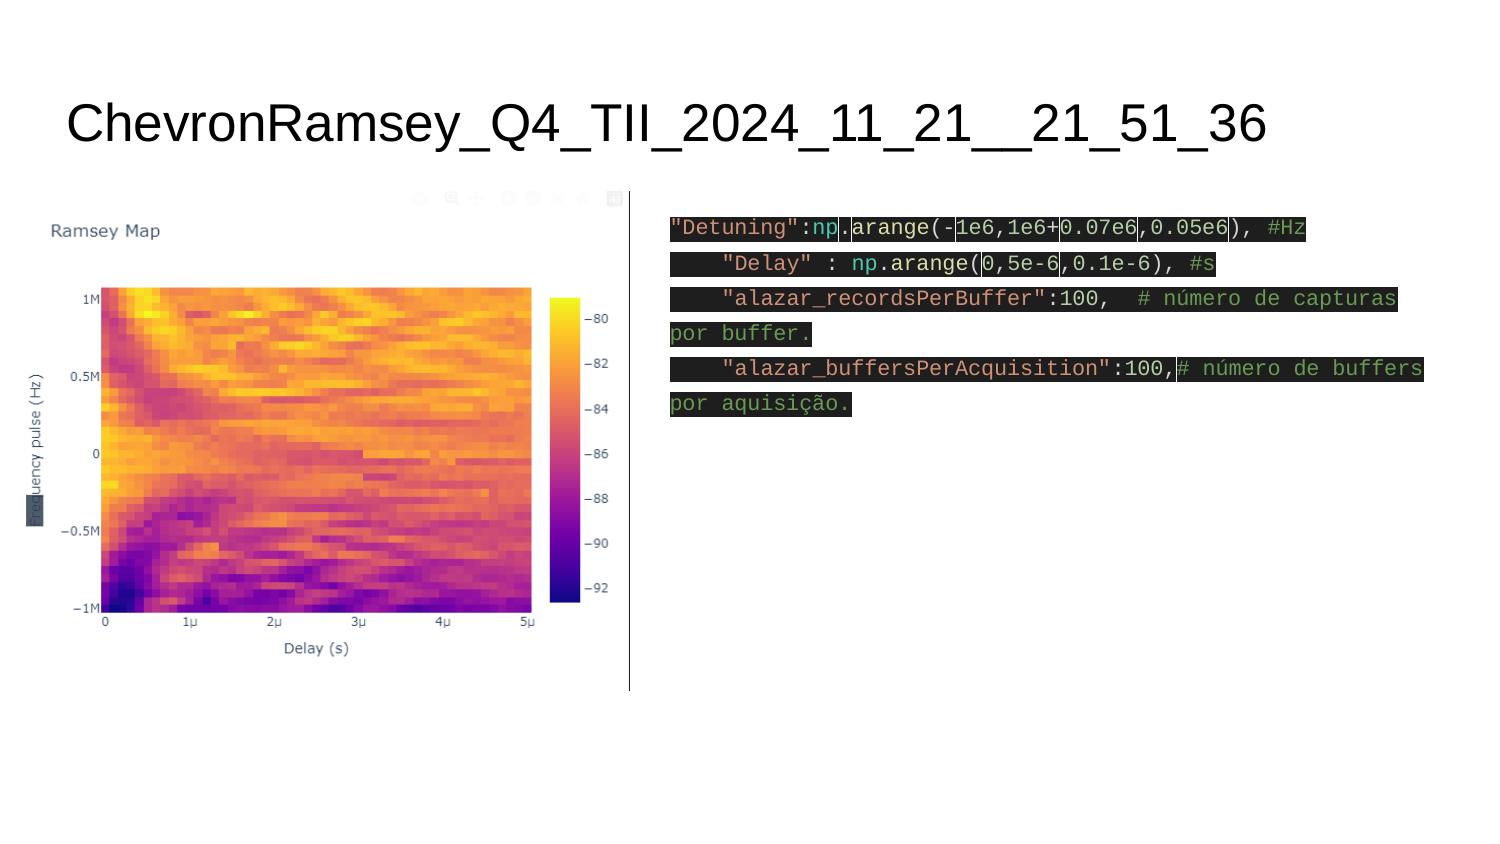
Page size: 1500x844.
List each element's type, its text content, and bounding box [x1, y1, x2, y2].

title ChevronRamsey_Q4_TII_2024_11_21__21_51_36 [51, 72, 1449, 167]
list "Detuning":np.arange(-1e6,1e6+0.07e6,0.05e6), #Hz "Delay" : np.arange(0,5e-6,0.1e-6), #s "alazar_recordsPerBuffer":100, # número de capturas por buffer. "alazar_buffersPerAcquisition":100,# número de buffers por aquisição. [654, 189, 1449, 750]
picture [24, 191, 630, 691]
